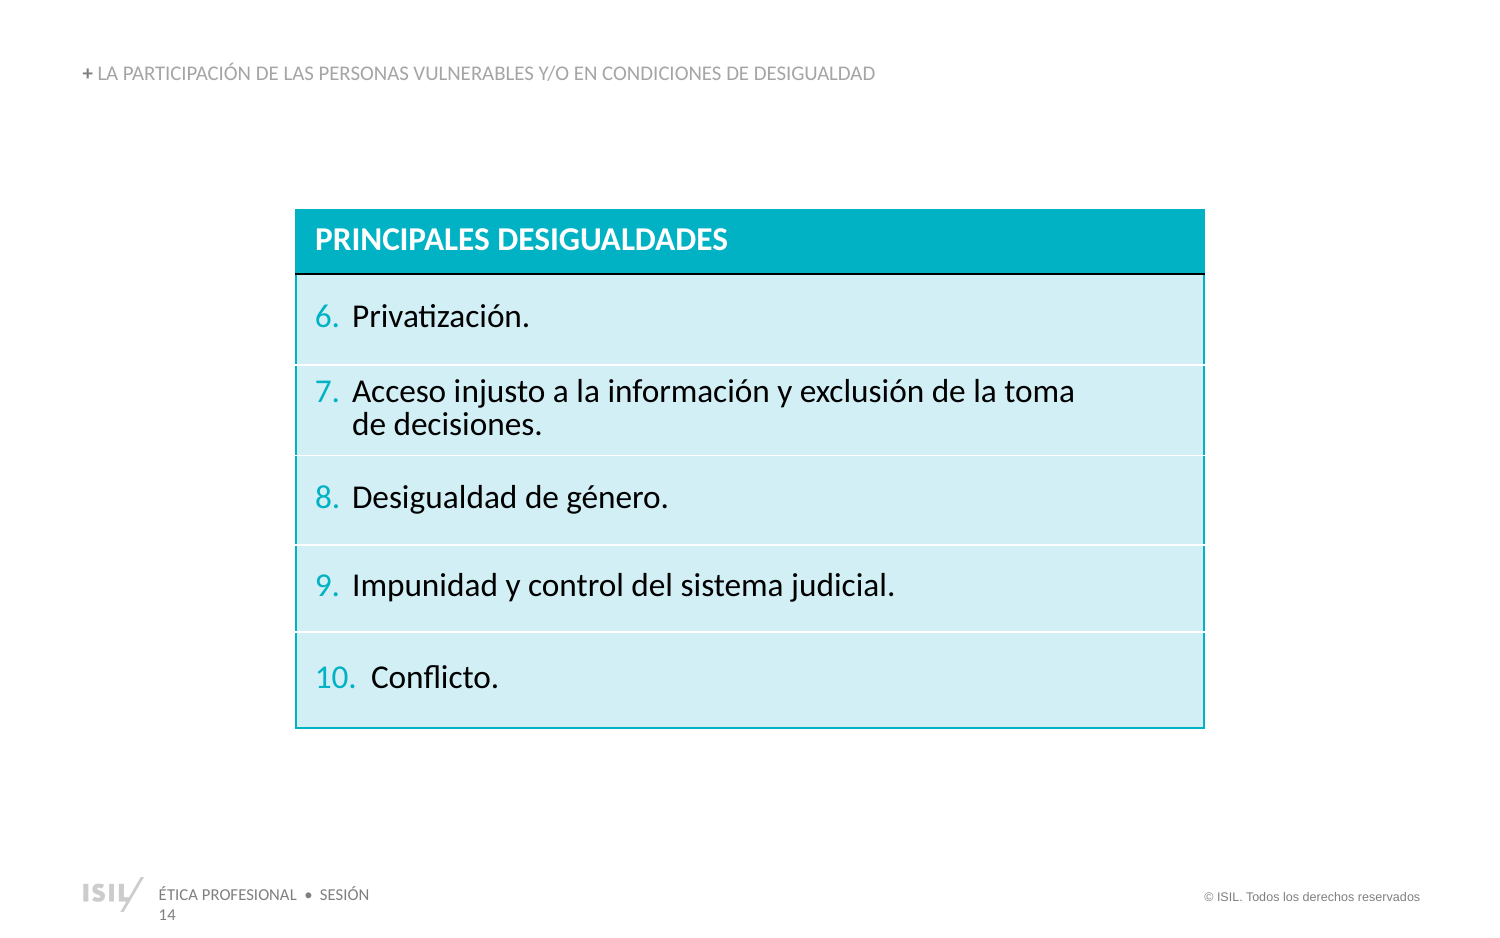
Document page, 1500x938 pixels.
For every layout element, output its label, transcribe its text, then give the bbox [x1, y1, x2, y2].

table_header PRINCIPALES DESIGUALDADES [297, 210, 1203, 273]
table_cell Impunidad y control del sistema judicial. [297, 546, 1203, 631]
table_cell Desigualdad de género. [297, 456, 1203, 544]
text_box + LA PARTICIPACIÓN DE LAS PERSONAS VULNERABLES Y/O EN CONDICIONES DE DESIGUALDAD [82, 62, 949, 85]
table_cell Acceso injusto a la información y exclusión de la toma de decisiones. [297, 366, 1203, 455]
table_cell Conflicto. [297, 633, 1203, 727]
table_cell Privatización. [297, 275, 1203, 364]
